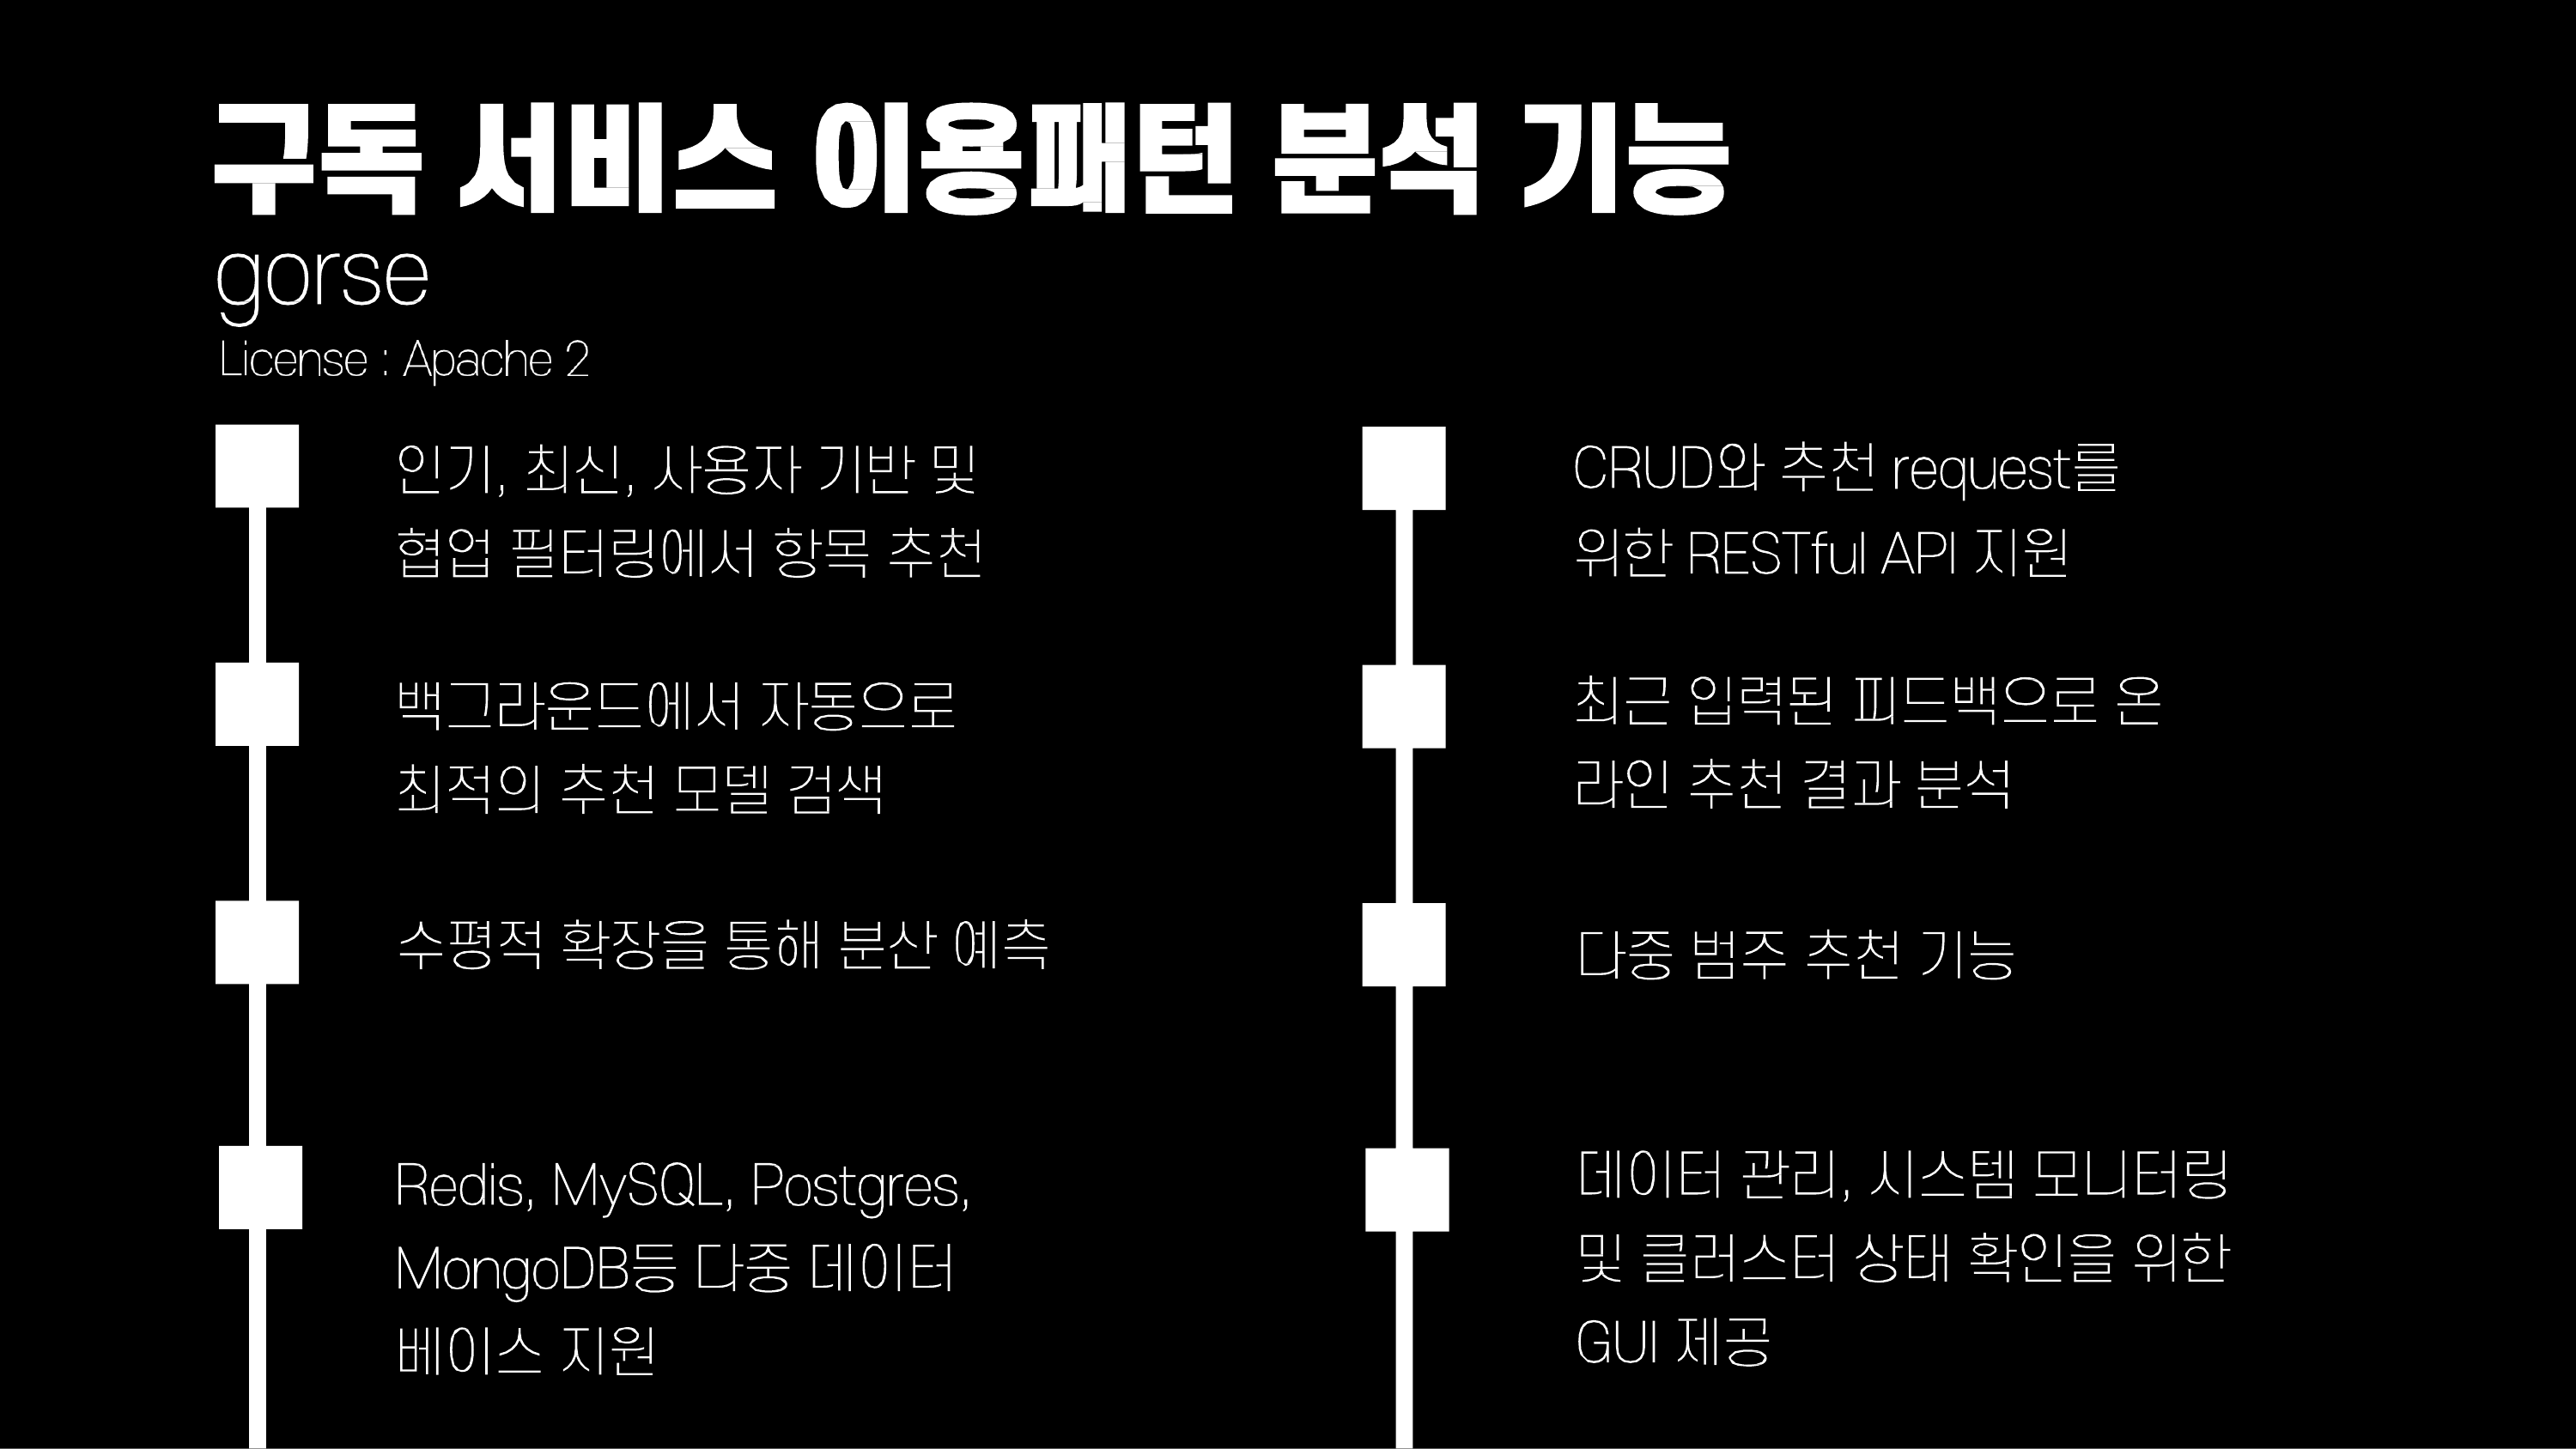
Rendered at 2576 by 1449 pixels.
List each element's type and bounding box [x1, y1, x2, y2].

text_box [1524, 104, 1582, 208]
text_box [1923, 1151, 1964, 1179]
text_box [1581, 1234, 1603, 1257]
text_box [1844, 1190, 1849, 1203]
text_box [400, 1328, 417, 1372]
text_box [450, 1327, 474, 1373]
text_box [475, 529, 489, 555]
text_box [1635, 103, 1723, 141]
text_box [1971, 1233, 1998, 1240]
text_box [1729, 1319, 1766, 1335]
text_box [1382, 103, 1448, 167]
text_box [1807, 963, 1850, 979]
text_box [1744, 1234, 1785, 1263]
text_box [343, 253, 380, 306]
text_box [525, 921, 539, 949]
text_box [1627, 541, 1651, 560]
text_box [1980, 676, 1995, 705]
text_box [811, 682, 854, 708]
text_box [912, 682, 955, 728]
text_box [1633, 168, 1724, 215]
text_box [698, 1244, 744, 1292]
text_box [1744, 711, 1780, 725]
text_box [327, 176, 416, 215]
text_box [2025, 1267, 2062, 1282]
text_box [587, 529, 602, 577]
text_box [794, 797, 829, 814]
text_box [403, 340, 551, 387]
text_box [2078, 444, 2115, 461]
text_box [425, 529, 438, 556]
text_box [517, 556, 553, 578]
text_box [1629, 677, 1666, 696]
text_box [2050, 529, 2065, 566]
text_box [601, 682, 639, 710]
text_box [477, 921, 489, 949]
text_box [611, 1347, 645, 1361]
text_box [2035, 1151, 2078, 1196]
text_box [1856, 1234, 1883, 1259]
text_box [613, 529, 652, 559]
text_box [395, 1164, 525, 1211]
text_box [1808, 787, 1844, 809]
text_box [599, 1174, 627, 1218]
text_box [708, 478, 746, 495]
text_box [459, 103, 524, 208]
text_box [1991, 676, 1995, 688]
text_box [1741, 759, 1766, 790]
text_box [669, 682, 678, 730]
text_box [491, 1162, 522, 1206]
text_box [399, 539, 423, 556]
text_box [804, 921, 817, 969]
text_box [2030, 564, 2066, 577]
text_box [2005, 676, 2045, 706]
text_box [2160, 1150, 2175, 1198]
text_box [763, 766, 767, 789]
text_box [1992, 761, 2008, 788]
text_box [1646, 1234, 1683, 1252]
text_box [811, 529, 822, 559]
text_box [790, 766, 814, 791]
text_box [1908, 1150, 1911, 1198]
text_box [219, 104, 308, 159]
text_box [1616, 1234, 1619, 1261]
text_box [676, 189, 775, 209]
text_box [778, 919, 799, 930]
text_box [1727, 676, 1730, 701]
text_box [963, 1199, 968, 1212]
text_box [453, 558, 489, 578]
text_box [503, 953, 539, 969]
text_box [992, 921, 995, 969]
text_box [705, 446, 748, 472]
text_box [726, 766, 749, 786]
text_box [399, 445, 424, 472]
text_box [321, 104, 422, 171]
text_box [1362, 427, 1449, 1449]
text_box [499, 485, 504, 498]
text_box [1678, 1319, 1698, 1362]
text_box [435, 1327, 439, 1375]
text_box [1795, 1150, 1832, 1198]
text_box [1615, 1320, 1645, 1363]
text_box [1976, 530, 2002, 573]
text_box [0, 0, 2576, 1449]
text_box [821, 446, 843, 490]
text_box [451, 682, 489, 717]
text_box [1630, 563, 1666, 577]
text_box [1854, 761, 1900, 808]
text_box [498, 766, 538, 814]
text_box [1592, 102, 1615, 214]
text_box [562, 1328, 590, 1372]
text_box [398, 527, 425, 536]
text_box [1682, 446, 1712, 488]
text_box [449, 529, 474, 553]
text_box [1583, 1260, 1621, 1282]
text_box [936, 1244, 951, 1292]
text_box [398, 766, 438, 814]
text_box [1577, 529, 1617, 577]
text_box [450, 446, 472, 490]
text_box [217, 253, 259, 328]
text_box [617, 799, 653, 814]
text_box [614, 1327, 639, 1344]
text_box [1274, 158, 1376, 191]
text_box [564, 530, 592, 573]
text_box [2188, 1269, 2224, 1282]
text_box [1784, 441, 1823, 469]
text_box [1681, 1151, 1710, 1195]
text_box [1857, 443, 1872, 477]
text_box [1991, 1150, 2002, 1179]
text_box [1972, 1151, 1995, 1177]
picture [567, 339, 588, 376]
text_box [2057, 1234, 2061, 1267]
text_box [599, 1246, 629, 1288]
text_box [1893, 452, 2074, 507]
text_box [2087, 1150, 2125, 1198]
text_box [403, 715, 439, 731]
text_box [1804, 761, 1828, 783]
text_box [666, 949, 704, 969]
text_box [855, 446, 859, 494]
text_box [267, 253, 309, 306]
text_box [1747, 1185, 1783, 1198]
text_box [762, 682, 789, 726]
text_box [1692, 758, 1731, 786]
text_box [1631, 1150, 1656, 1196]
text_box [556, 1162, 596, 1205]
text_box [617, 950, 653, 970]
text_box [499, 1328, 540, 1356]
text_box [863, 682, 903, 711]
text_box [598, 724, 641, 728]
text_box [1855, 676, 1893, 724]
text_box [1577, 761, 1623, 809]
text_box [1281, 181, 1370, 214]
text_box [2025, 549, 2057, 563]
text_box [685, 682, 689, 730]
text_box [398, 1246, 594, 1303]
text_box [678, 104, 772, 170]
text_box [649, 921, 659, 949]
text_box [844, 921, 881, 942]
text_box [1581, 931, 1626, 979]
text_box [862, 1243, 887, 1288]
text_box [563, 920, 610, 955]
text_box [825, 530, 869, 556]
text_box [511, 102, 555, 214]
text_box [654, 446, 683, 490]
text_box [564, 763, 603, 791]
text_box [1195, 102, 1231, 184]
text_box [449, 766, 475, 791]
text_box [452, 797, 489, 815]
text_box [1918, 531, 1947, 574]
text_box [2186, 1150, 2225, 1179]
text_box [1976, 1183, 2012, 1198]
text_box [2026, 528, 2052, 546]
text_box [1139, 104, 1203, 172]
text_box [814, 714, 853, 731]
text_box [1923, 931, 1945, 976]
text_box [866, 766, 880, 793]
text_box [890, 561, 933, 578]
text_box [940, 528, 966, 558]
text_box [576, 446, 604, 473]
text_box [638, 102, 662, 214]
text_box [683, 530, 692, 577]
text_box [1971, 449, 2070, 489]
text_box [400, 921, 441, 944]
text_box [1695, 1318, 1706, 1365]
text_box [528, 444, 555, 475]
text_box [926, 171, 1017, 215]
text_box [548, 707, 591, 720]
text_box [1695, 1234, 1723, 1278]
text_box [424, 682, 439, 710]
text_box [1971, 792, 2008, 809]
text_box [722, 682, 738, 730]
text_box [1882, 931, 1897, 965]
text_box [779, 561, 816, 579]
text_box [1704, 1150, 1719, 1198]
text_box [1857, 930, 1883, 960]
text_box [812, 1245, 834, 1288]
text_box [904, 446, 915, 480]
text_box [2135, 1234, 2175, 1282]
text_box [665, 920, 704, 936]
text_box [1390, 171, 1477, 215]
text_box [1951, 531, 1954, 574]
text_box [1893, 1234, 1903, 1262]
text_box [1663, 761, 1667, 794]
text_box [637, 1327, 652, 1364]
text_box [870, 446, 892, 473]
text_box [616, 561, 653, 579]
text_box [1145, 176, 1232, 214]
text_box [661, 1162, 695, 1207]
text_box [1666, 1150, 1669, 1198]
text_box [2021, 1234, 2046, 1261]
text_box [419, 1327, 428, 1374]
text_box [473, 766, 489, 793]
text_box [1577, 676, 1616, 724]
text_box [841, 948, 884, 960]
text_box [934, 446, 957, 469]
text_box [776, 540, 800, 557]
text_box [944, 562, 981, 578]
text_box [699, 529, 702, 577]
text_box [1860, 1264, 1897, 1283]
text_box [2073, 1234, 2111, 1249]
text_box [1728, 1349, 1767, 1367]
text_box [562, 798, 605, 815]
text_box [637, 766, 652, 799]
text_box [1974, 931, 2011, 945]
text_box [1629, 954, 1673, 980]
text_box [613, 921, 639, 947]
text_box [513, 529, 552, 552]
text_box [895, 954, 931, 969]
text_box [448, 724, 491, 728]
text_box [317, 253, 340, 305]
text_box [2117, 676, 2160, 706]
text_box [1627, 760, 1652, 787]
text_box [1795, 1234, 1824, 1278]
text_box [1690, 792, 1733, 809]
text_box [754, 1162, 884, 1219]
text_box [861, 724, 904, 728]
text_box [698, 1162, 723, 1205]
text_box [1909, 1234, 1947, 1282]
text_box [956, 921, 975, 966]
text_box [1745, 931, 1783, 955]
text_box [500, 682, 545, 730]
text_box [566, 958, 602, 969]
text_box [1809, 929, 1848, 957]
text_box [921, 102, 1022, 169]
text_box [1967, 761, 1995, 787]
text_box [726, 921, 770, 949]
text_box [1906, 677, 1945, 704]
text_box [1625, 527, 1653, 536]
text_box [636, 1244, 673, 1259]
text_box [791, 446, 802, 494]
text_box [453, 950, 490, 970]
text_box [399, 764, 426, 795]
text_box [635, 1276, 674, 1293]
text_box [527, 446, 567, 494]
text_box [500, 921, 526, 947]
text_box [975, 921, 985, 968]
text_box [1662, 529, 1673, 564]
text_box [1832, 441, 1858, 472]
text_box [1765, 761, 1780, 794]
text_box [633, 1266, 677, 1270]
text_box [1789, 676, 1830, 712]
text_box [2078, 474, 2116, 491]
text_box [216, 424, 303, 1449]
text_box [450, 921, 481, 945]
text_box [1612, 446, 1641, 488]
text_box [1646, 1263, 1684, 1282]
text_box [1698, 962, 1733, 979]
text_box [2189, 1182, 2227, 1199]
text_box [927, 921, 937, 955]
text_box [697, 682, 726, 726]
text_box [1626, 700, 1669, 704]
text_box [969, 446, 973, 472]
text_box [1766, 676, 1780, 706]
text_box [1904, 719, 1947, 723]
text_box [891, 527, 930, 555]
text_box [2184, 1246, 2209, 1264]
text_box [399, 953, 442, 970]
text_box [222, 340, 367, 377]
text_box [1595, 1150, 1609, 1197]
text_box [913, 1245, 941, 1288]
text_box [1007, 956, 1044, 969]
text_box [2137, 1151, 2166, 1195]
text_box [890, 1173, 957, 1206]
text_box [884, 102, 908, 214]
text_box [798, 682, 809, 730]
text_box [1628, 146, 1729, 165]
text_box [1819, 1234, 1832, 1282]
text_box [649, 682, 668, 727]
text_box [214, 164, 313, 215]
text_box [1837, 476, 1873, 491]
text_box [1718, 443, 1765, 491]
text_box [1880, 531, 1915, 574]
text_box [838, 766, 861, 792]
text_box [936, 472, 975, 494]
text_box [663, 529, 682, 574]
text_box [829, 564, 866, 578]
text_box [1972, 962, 2012, 980]
text_box [1690, 530, 1856, 575]
text_box [1631, 931, 1669, 948]
text_box [749, 1244, 787, 1261]
text_box [1917, 787, 1961, 799]
text_box [711, 530, 739, 574]
text_box [1694, 931, 1717, 955]
text_box [726, 1199, 732, 1212]
text_box [731, 792, 767, 814]
text_box [1630, 710, 1667, 724]
text_box [1921, 796, 1959, 809]
text_box [1971, 1234, 2017, 1267]
text_box [403, 478, 440, 494]
text_box [1652, 1320, 1656, 1363]
text_box [1973, 1271, 2009, 1282]
text_box [1743, 1276, 1786, 1280]
text_box [827, 1244, 841, 1291]
text_box [1829, 761, 1844, 784]
text_box [403, 559, 438, 578]
text_box [1718, 1234, 1733, 1282]
text_box [872, 479, 908, 494]
text_box [551, 717, 589, 730]
text_box [398, 1162, 485, 1206]
text_box [2074, 1263, 2111, 1282]
text_box [1871, 1151, 1899, 1195]
text_box [775, 527, 802, 536]
text_box [1958, 709, 1995, 725]
text_box [1862, 964, 1898, 979]
text_box [1726, 1329, 1770, 1343]
text_box [1895, 457, 1965, 501]
text_box [815, 766, 829, 792]
text_box [629, 1162, 657, 1206]
text_box [1645, 446, 1675, 489]
text_box [1719, 931, 1733, 958]
text_box [1861, 531, 1864, 574]
text_box [1578, 1319, 1609, 1363]
text_box [2012, 529, 2015, 577]
text_box [743, 766, 756, 789]
text_box [628, 485, 632, 498]
text_box [581, 478, 617, 494]
text_box [779, 935, 797, 967]
text_box [2054, 677, 2097, 722]
text_box [617, 1362, 653, 1375]
text_box [756, 446, 782, 490]
text_box [1795, 712, 1831, 725]
text_box [1691, 676, 1716, 700]
text_box [1581, 1151, 1602, 1195]
text_box [690, 446, 702, 494]
text_box [965, 529, 980, 563]
text_box [2121, 711, 2158, 724]
text_box [1694, 705, 1730, 725]
text_box [1921, 761, 1958, 781]
text_box [1714, 1318, 1717, 1366]
text_box [1577, 675, 1604, 706]
text_box [571, 104, 629, 207]
text_box [598, 1327, 602, 1375]
text_box [1281, 103, 1369, 155]
text_box [386, 253, 428, 306]
text_box [550, 682, 589, 701]
text_box [1030, 102, 1125, 214]
text_box [1782, 476, 1825, 492]
text_box [612, 764, 638, 795]
text_box [844, 956, 882, 969]
text_box [897, 1244, 901, 1292]
text_box [746, 1266, 790, 1293]
text_box [2184, 1233, 2211, 1241]
text_box [2220, 1234, 2231, 1269]
text_box [1745, 794, 1781, 809]
text_box [751, 1165, 959, 1224]
text_box [1575, 445, 1606, 489]
text_box [1742, 1150, 1789, 1185]
text_box [1631, 793, 1668, 809]
text_box [890, 921, 917, 949]
text_box [1743, 963, 1786, 979]
text_box [564, 919, 591, 927]
text_box [1007, 919, 1045, 941]
text_box [676, 767, 719, 811]
text_box [736, 529, 751, 577]
text_box [1435, 102, 1477, 167]
text_box [729, 955, 768, 970]
text_box [399, 682, 417, 709]
text_box [527, 1199, 532, 1212]
text_box [1955, 677, 1973, 703]
text_box [816, 102, 878, 209]
text_box [1741, 677, 1771, 704]
text_box [844, 797, 880, 815]
